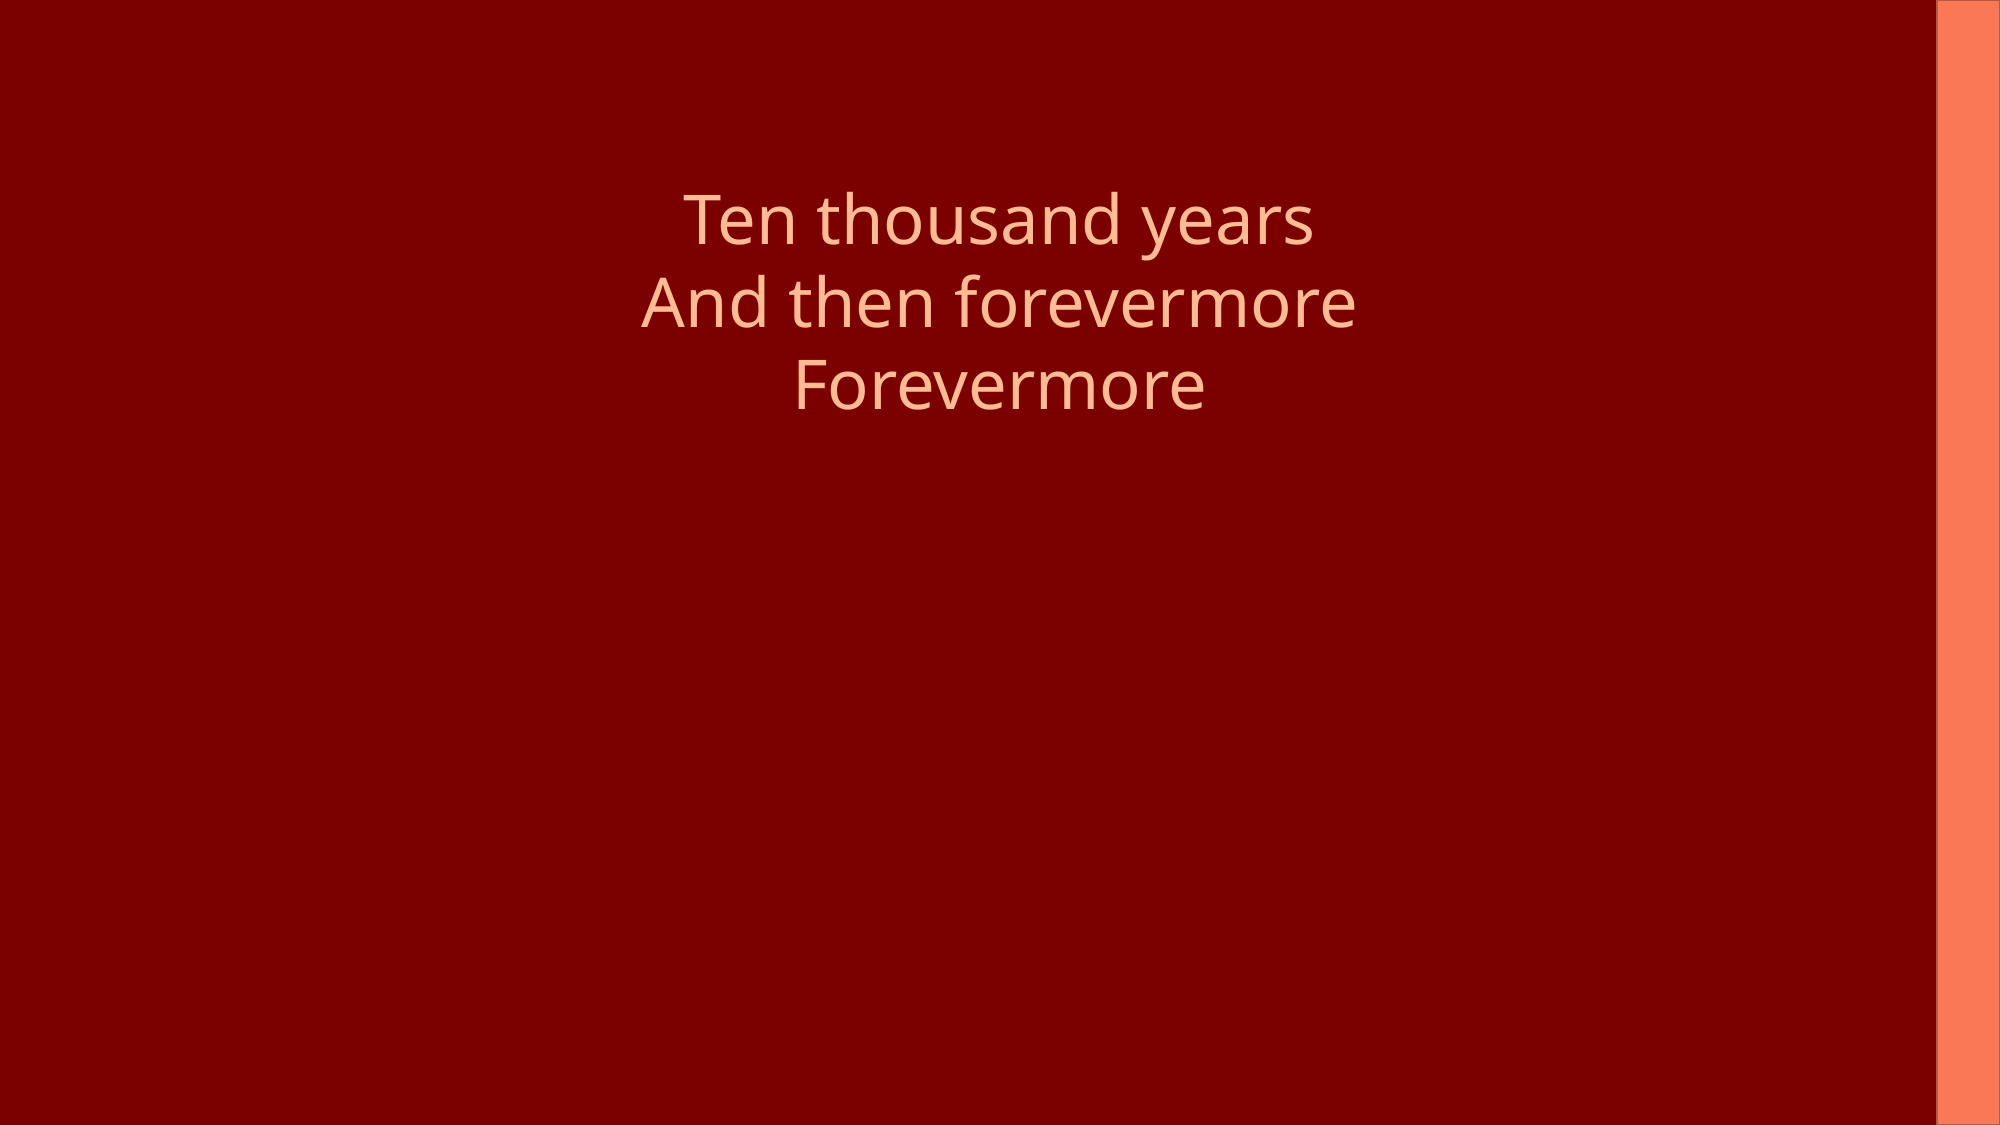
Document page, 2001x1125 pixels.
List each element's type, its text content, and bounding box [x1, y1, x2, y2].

text_box Ten thousand years And then forevermore Forevermore [99, 168, 1900, 514]
